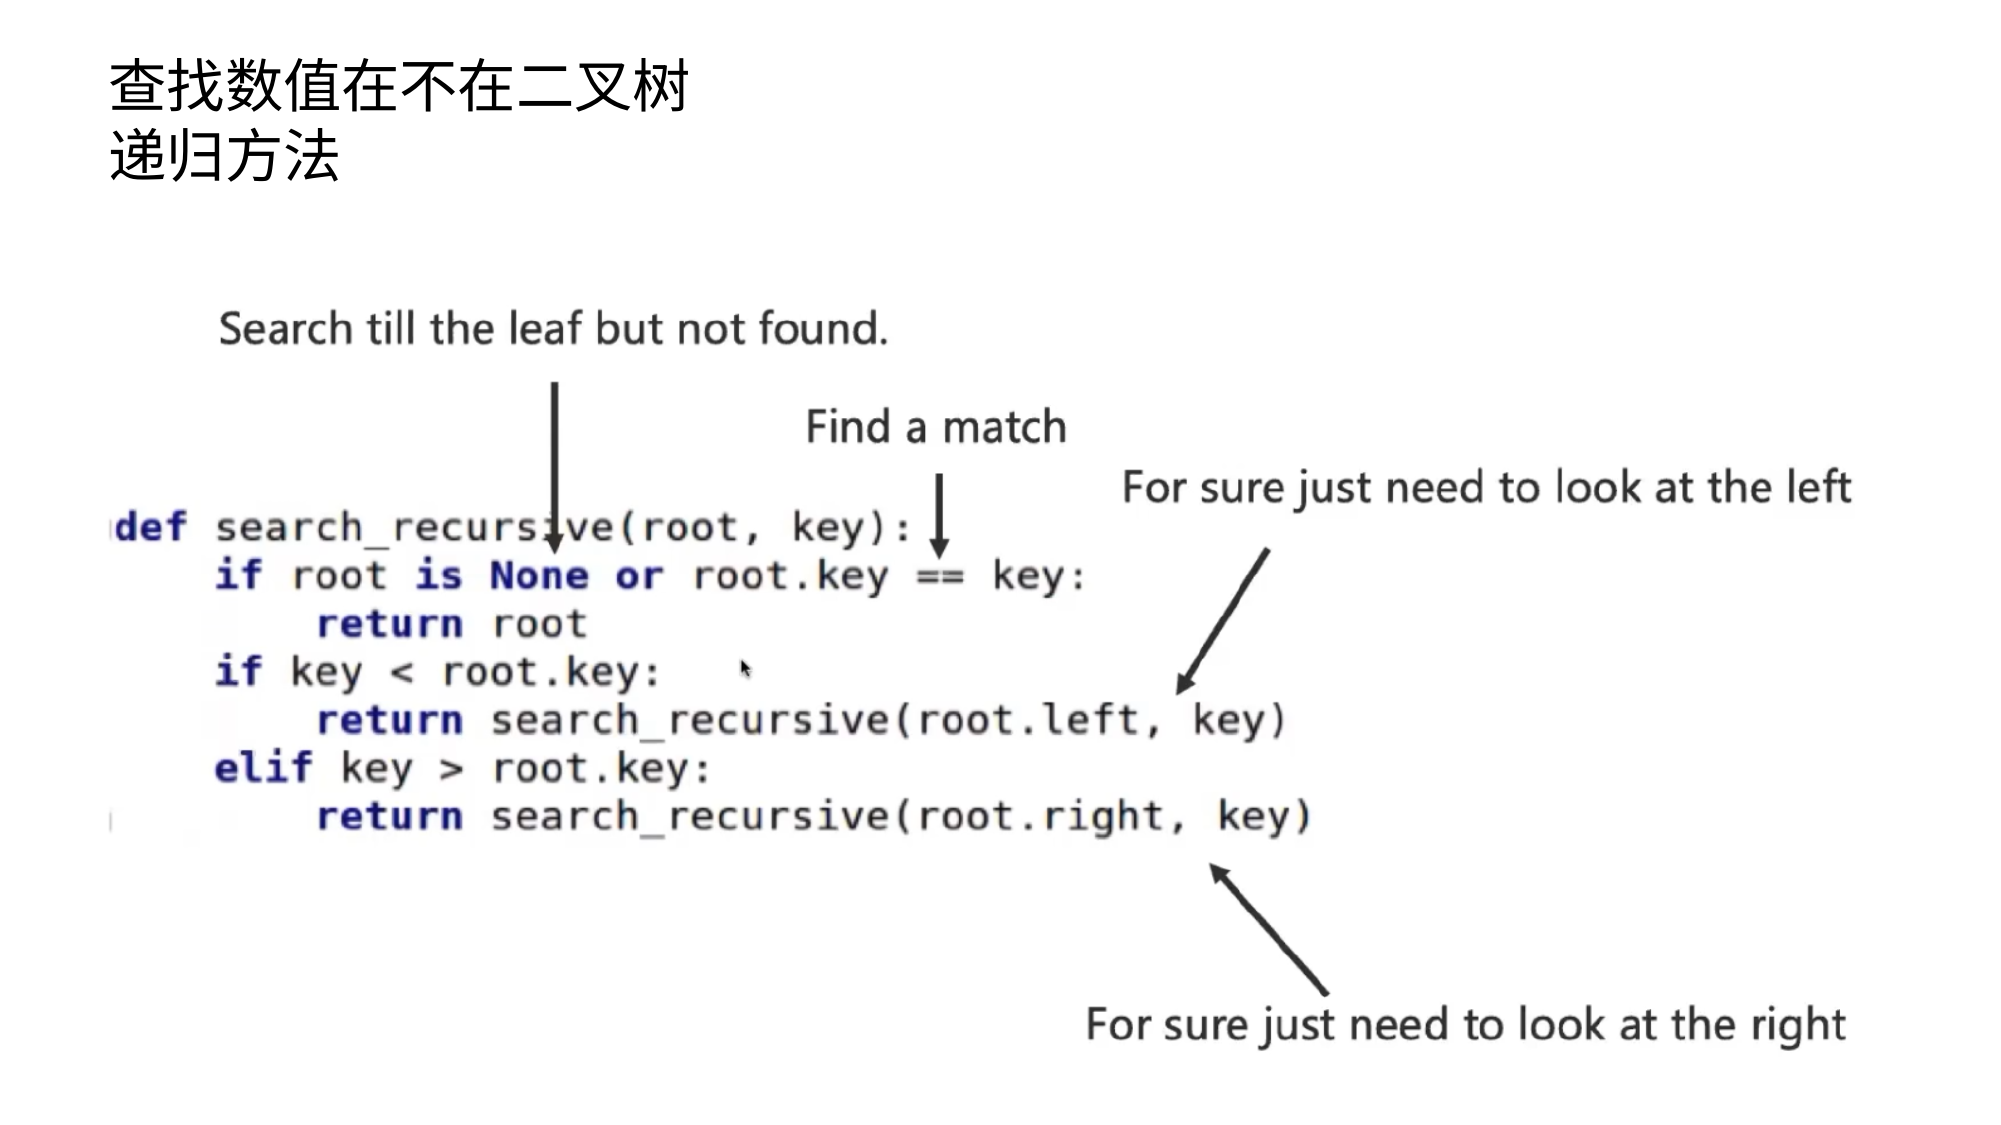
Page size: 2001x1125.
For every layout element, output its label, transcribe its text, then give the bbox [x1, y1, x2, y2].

text_box 查找数值在不在二叉树递归方法 [93, 41, 722, 267]
picture [40, 279, 1960, 1081]
